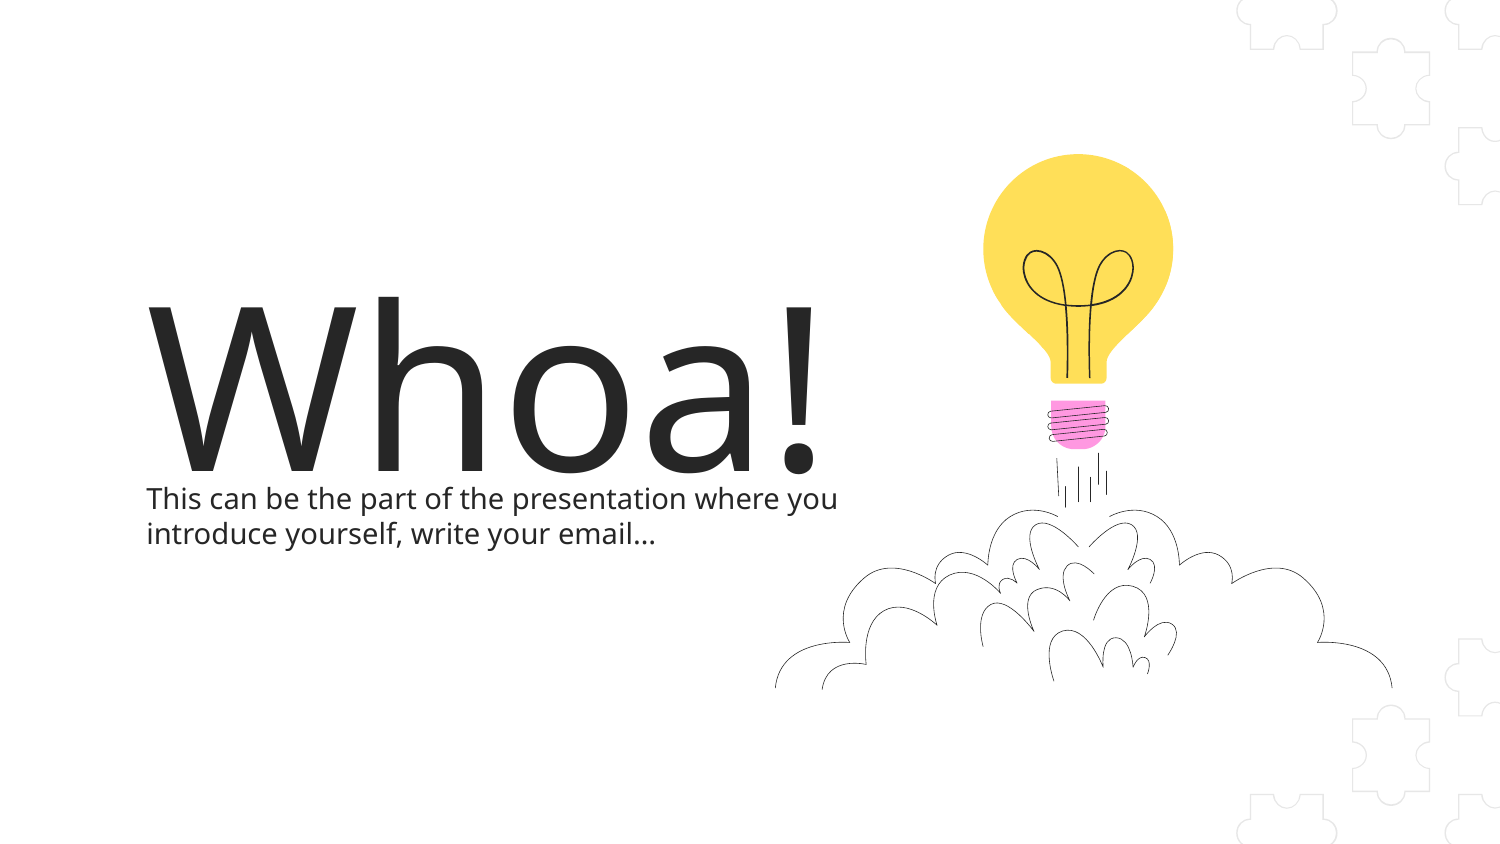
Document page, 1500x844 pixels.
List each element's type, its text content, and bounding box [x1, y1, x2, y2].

subtitle This can be the part of the presentation where you introduce yourself, write your email… [131, 465, 770, 576]
title Whoa! [131, 272, 770, 465]
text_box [775, 153, 1393, 690]
